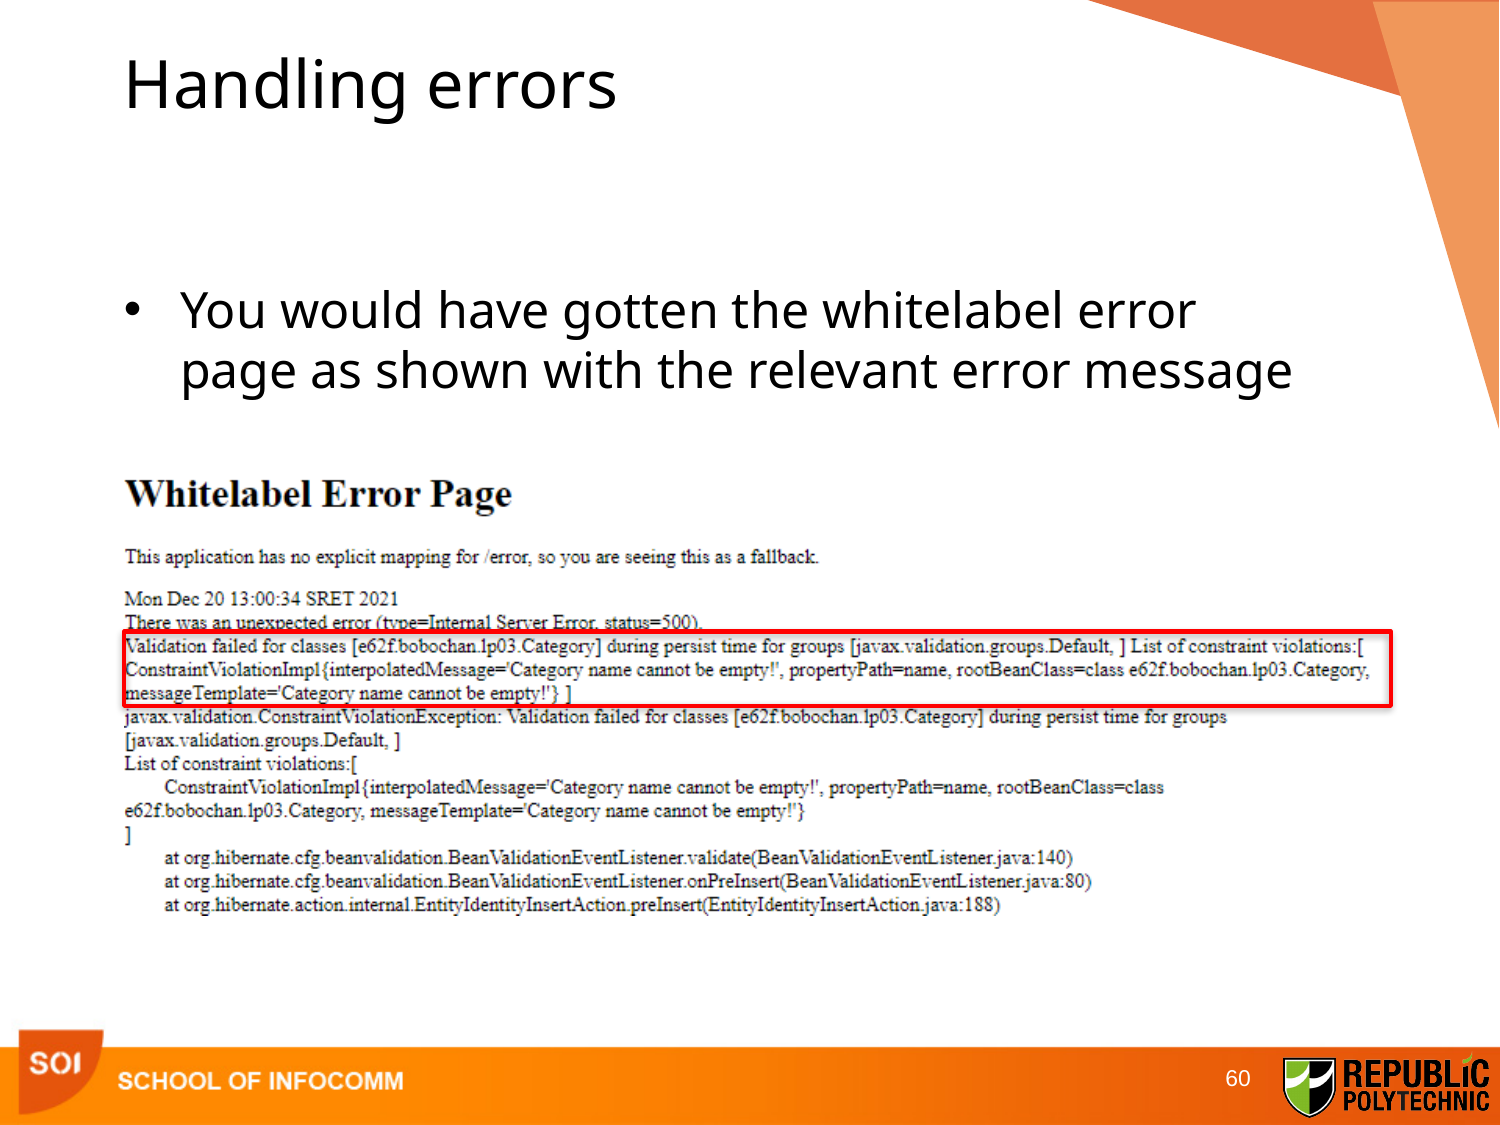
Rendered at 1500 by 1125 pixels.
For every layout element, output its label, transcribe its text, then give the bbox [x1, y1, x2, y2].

picture [0, 0, 1500, 1125]
text_box [1382, 631, 1392, 707]
list You would have gotten the whitelabel error page as shown with the relevant error message [109, 270, 1336, 888]
slide_number 60 [1210, 1056, 1500, 1117]
title Handling errors [109, 34, 1157, 171]
